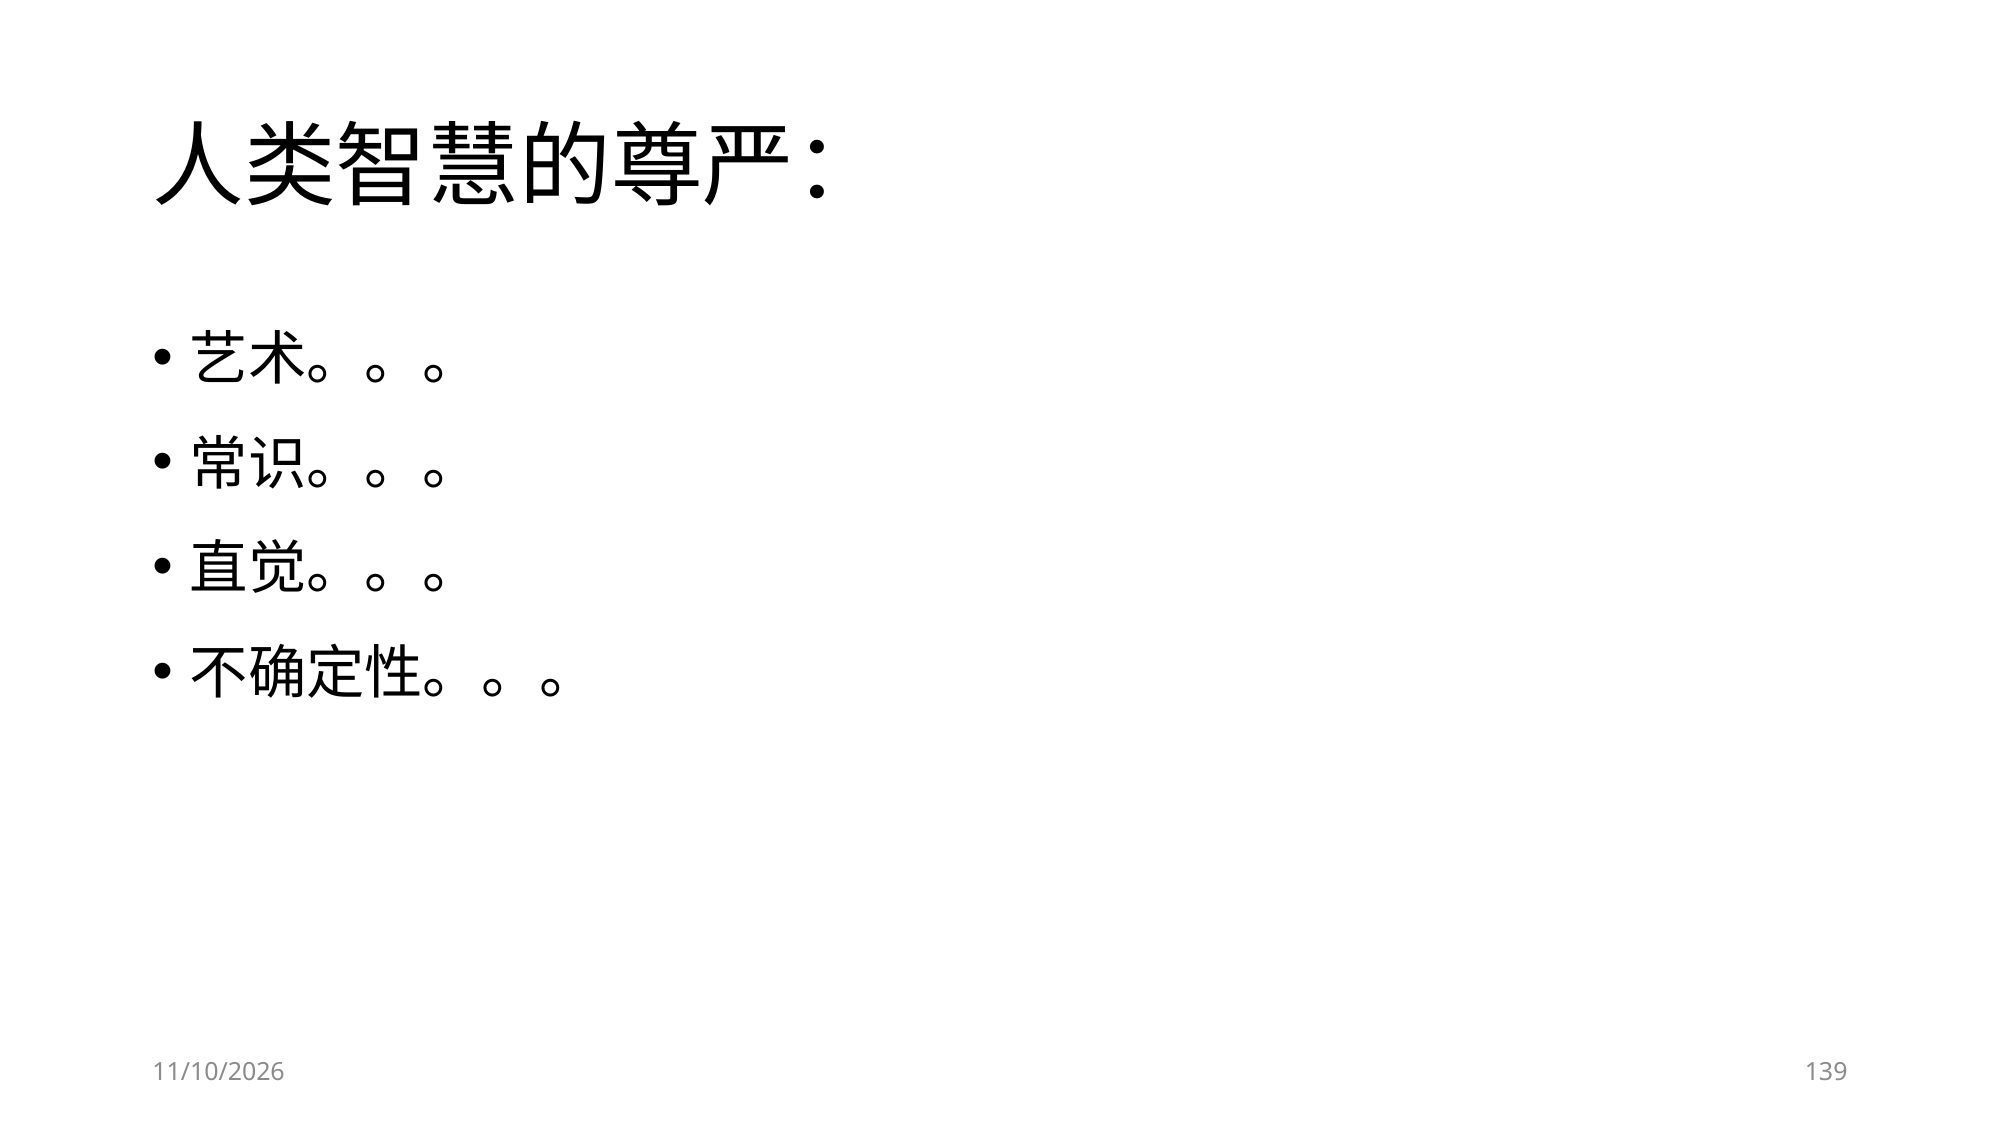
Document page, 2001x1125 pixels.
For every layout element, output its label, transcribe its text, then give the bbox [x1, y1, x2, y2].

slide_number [137, 1042, 588, 1103]
slide_number 139 [1412, 1042, 1863, 1103]
title 人类智慧的尊严： [137, 59, 1863, 278]
list 艺术。。。 常识。。。 直觉。。。 不确定性。。。 [137, 299, 1863, 1014]
